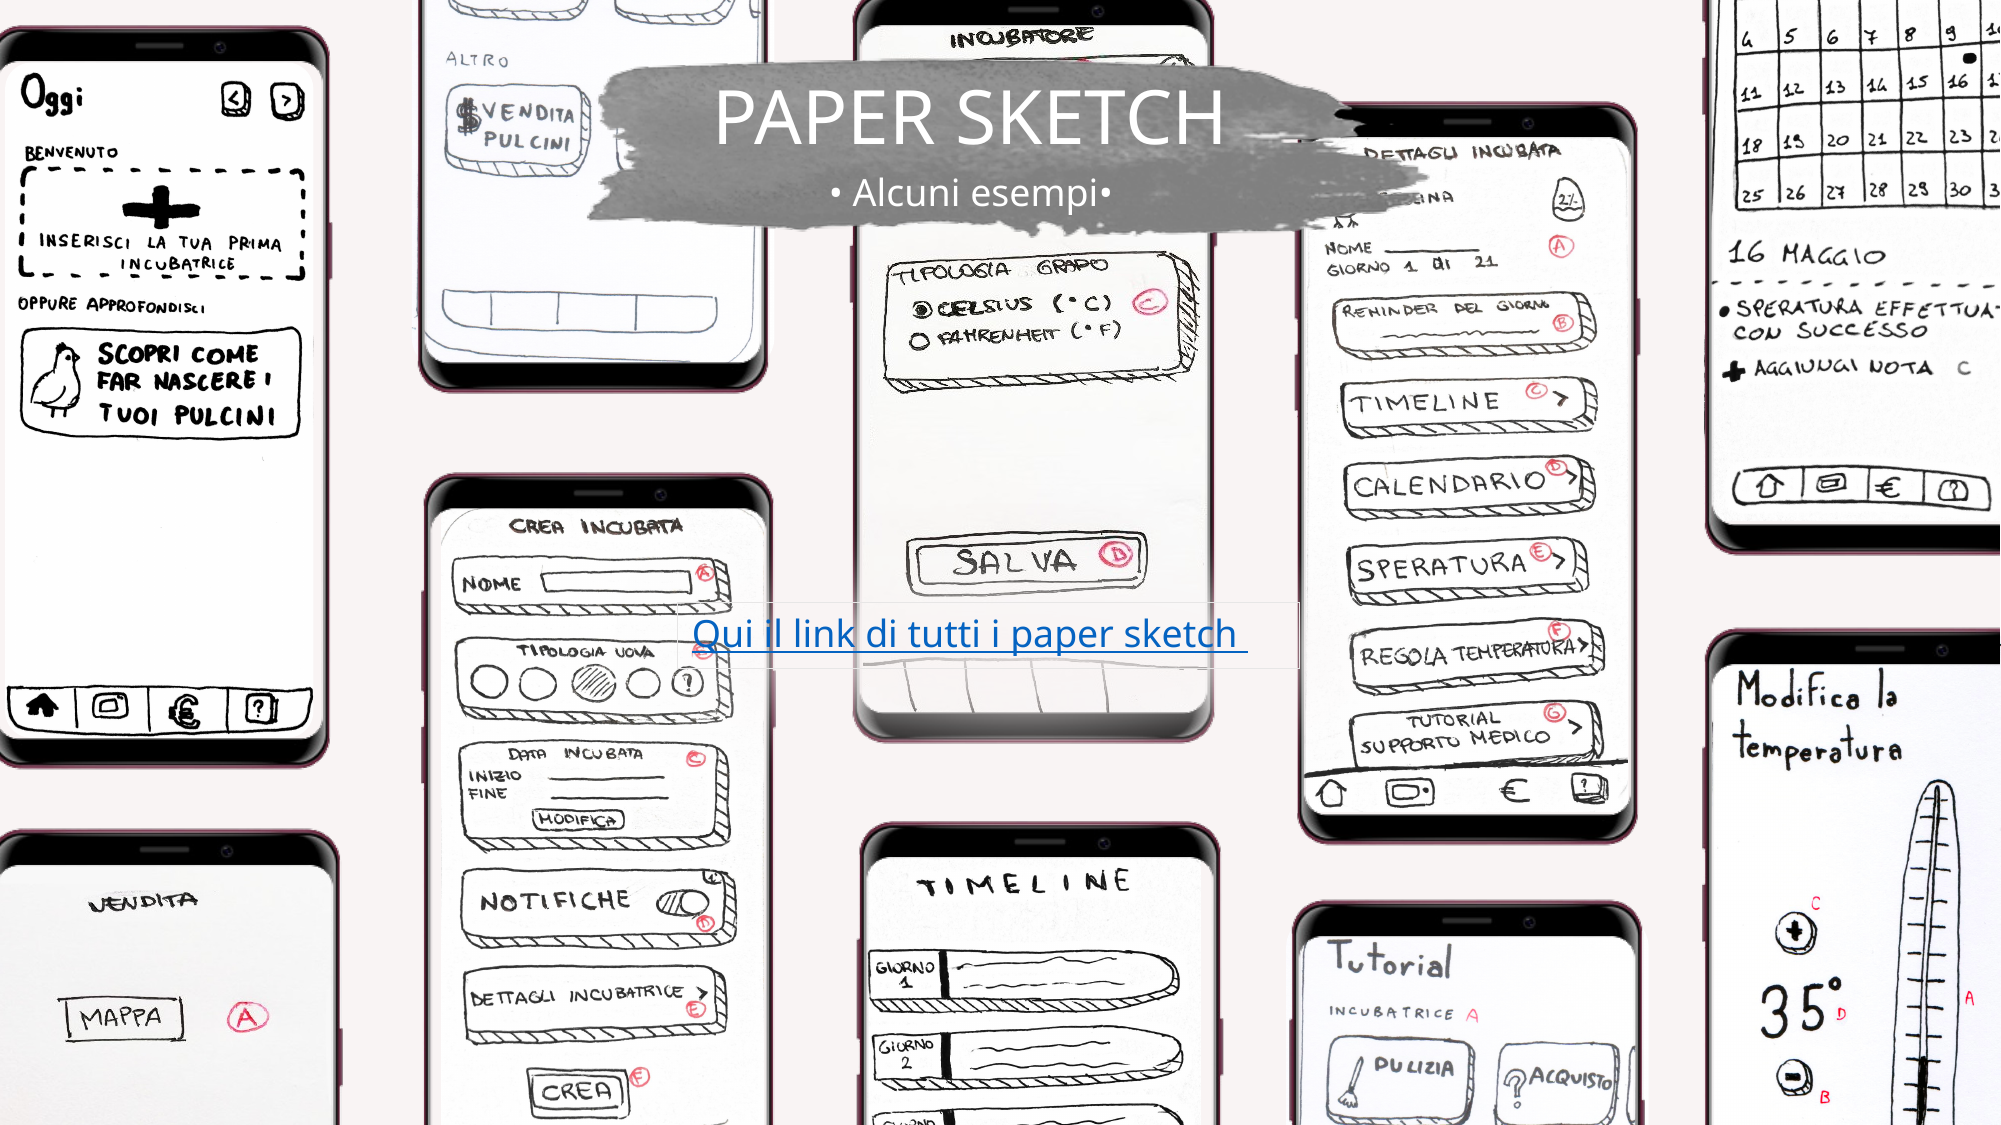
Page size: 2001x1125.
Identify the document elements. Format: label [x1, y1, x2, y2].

text_box [1650, 599, 2000, 1125]
text_box [382, 0, 822, 437]
text_box [0, 783, 394, 1125]
text_box [796, 304, 1270, 787]
text_box [1237, 854, 1650, 1125]
text_box [0, 0, 382, 783]
text_box [549, 0, 1472, 304]
text_box [1650, 0, 2000, 599]
text_box [803, 776, 1276, 1125]
text_box [382, 437, 803, 1125]
text_box [1270, 56, 1650, 854]
